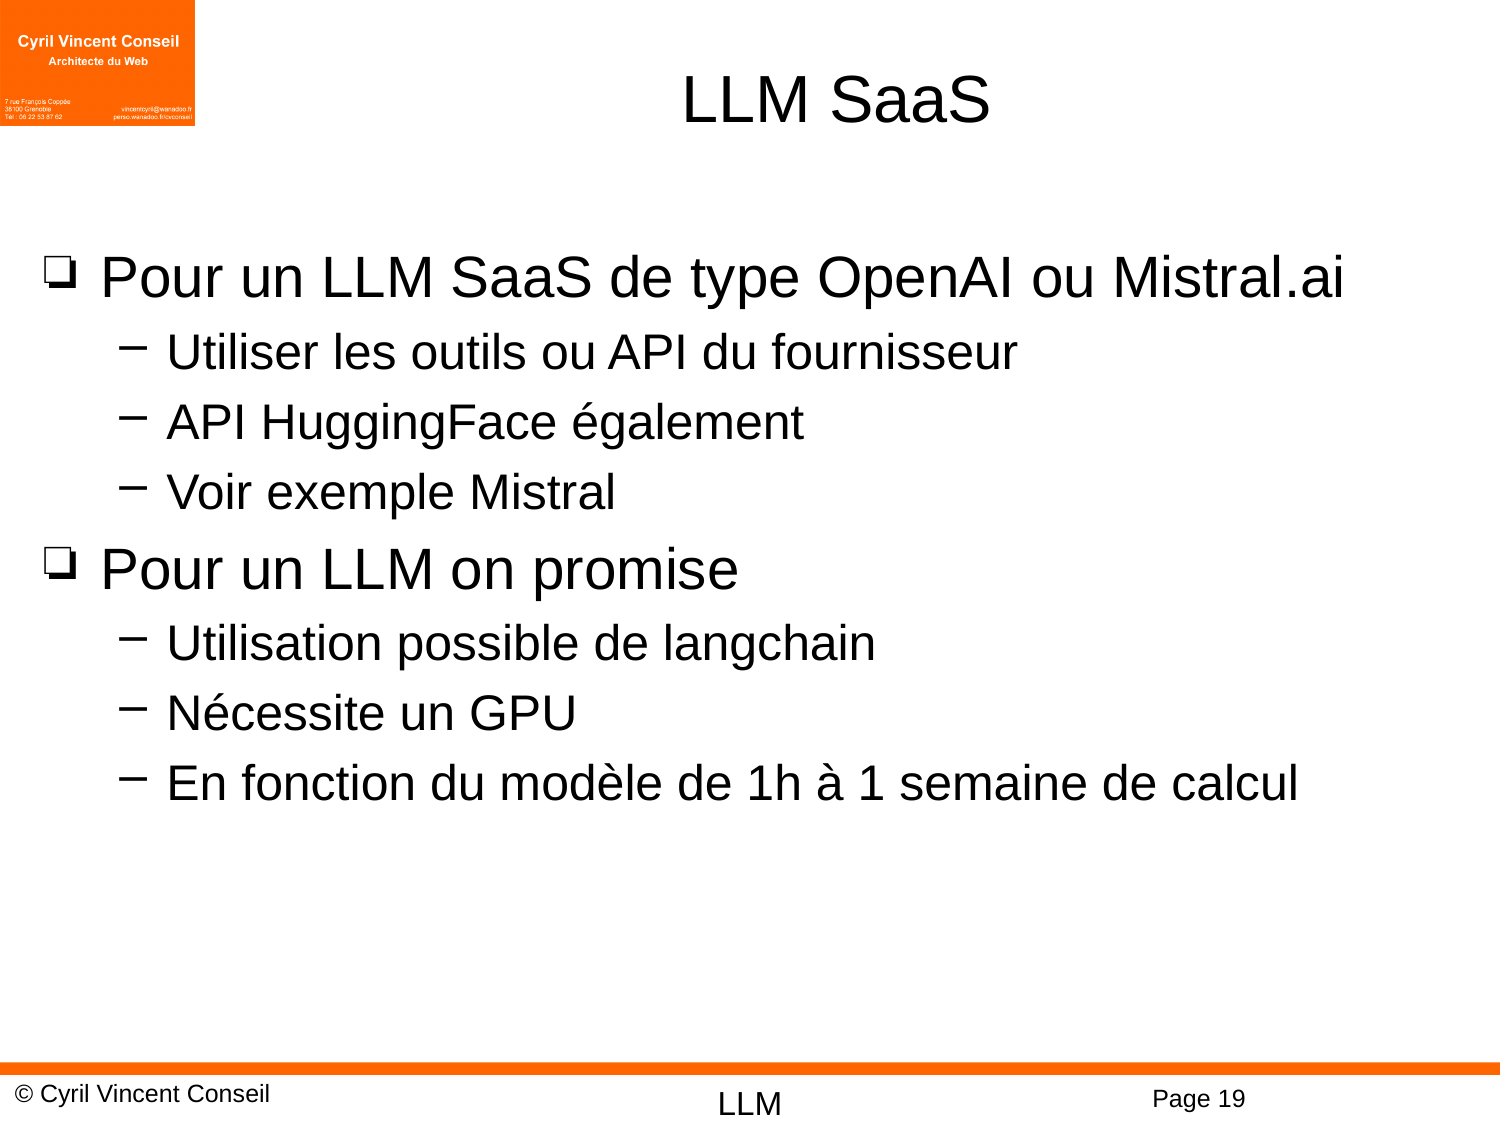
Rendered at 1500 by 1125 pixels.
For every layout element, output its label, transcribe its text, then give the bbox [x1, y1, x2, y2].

picture [0, 0, 195, 126]
list Pour un LLM SaaS de type OpenAI ou Mistral.ai Utiliser les outils ou API du fournisseur API HuggingFace également Voir exemple Mistral Pour un LLM on promise Utilisation possible de langchain Nécessite un GPU En fonction du modèle de 1h à 1 semaine de calcul [29, 231, 1468, 1059]
title LLM SaaS [194, 2, 1480, 190]
